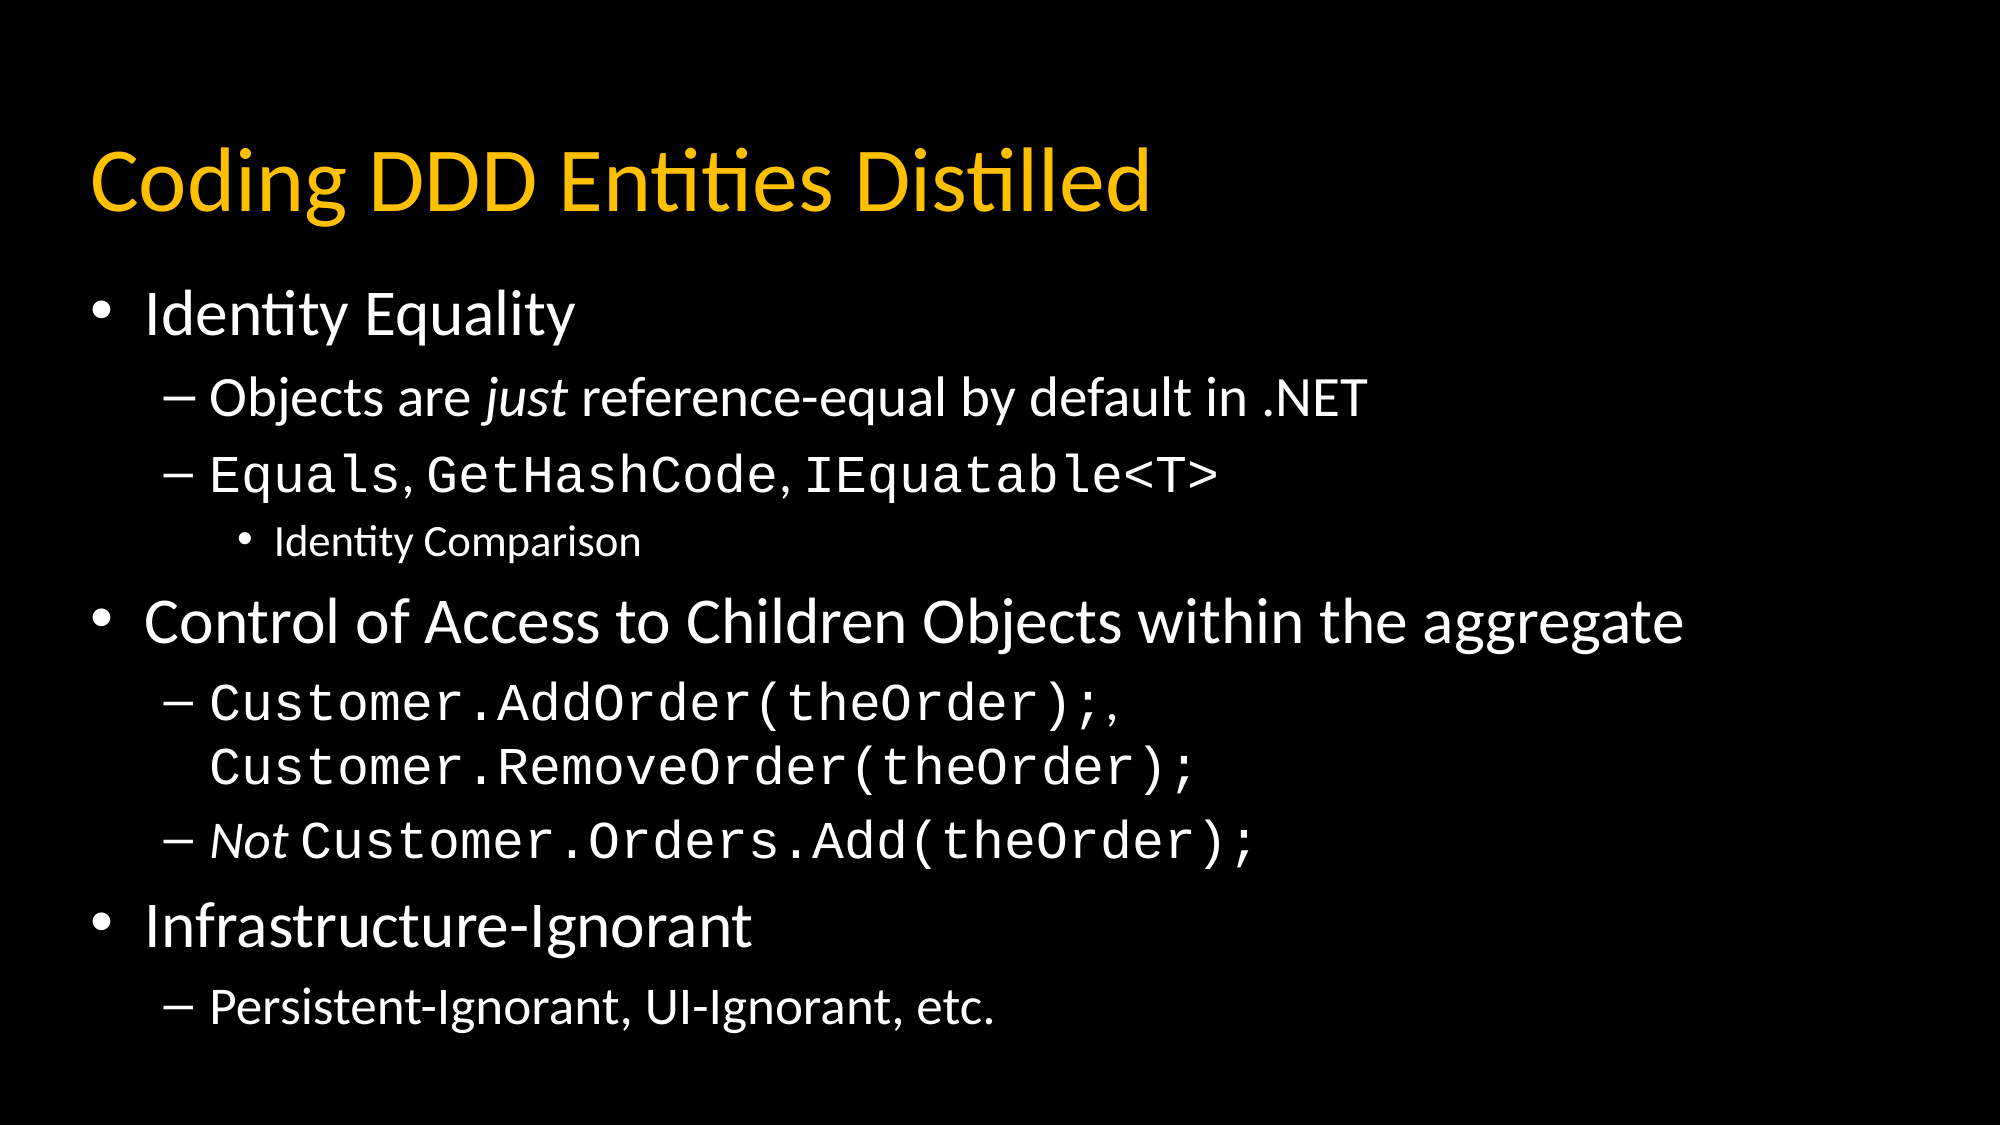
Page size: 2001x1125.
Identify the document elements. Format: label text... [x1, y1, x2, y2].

title Coding DDD Entities Distilled [75, 99, 1913, 250]
list Identity Equality Objects are just reference-equal by default in .NET Equals, GetHashCode, IEquatable<T> Identity Comparison Control of Access to Children Objects within the aggregate Customer.AddOrder(theOrder);, Customer.RemoveOrder(theOrder); Not Customer.Orders.Add(theOrder); Infrastructure-Ignorant Persistent-Ignorant, UI-Ignorant, etc. [75, 262, 1913, 1050]
